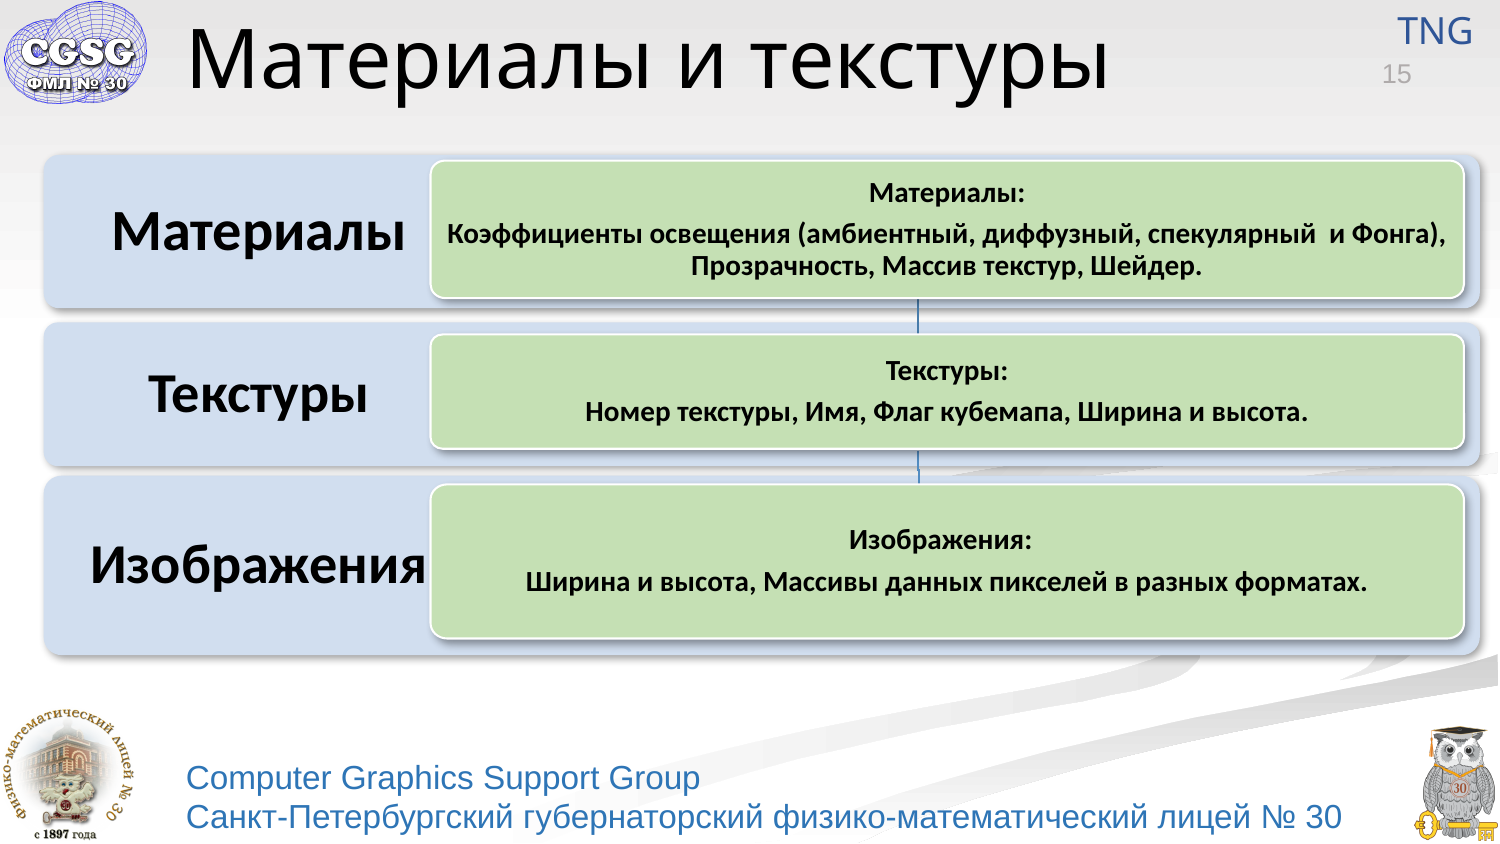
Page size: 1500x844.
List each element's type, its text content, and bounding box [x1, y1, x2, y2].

picture [1414, 726, 1498, 841]
picture [4, 1, 147, 104]
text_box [43, 154, 1480, 656]
picture [0, 686, 156, 844]
title Материалы и текстуры [149, 9, 1397, 114]
